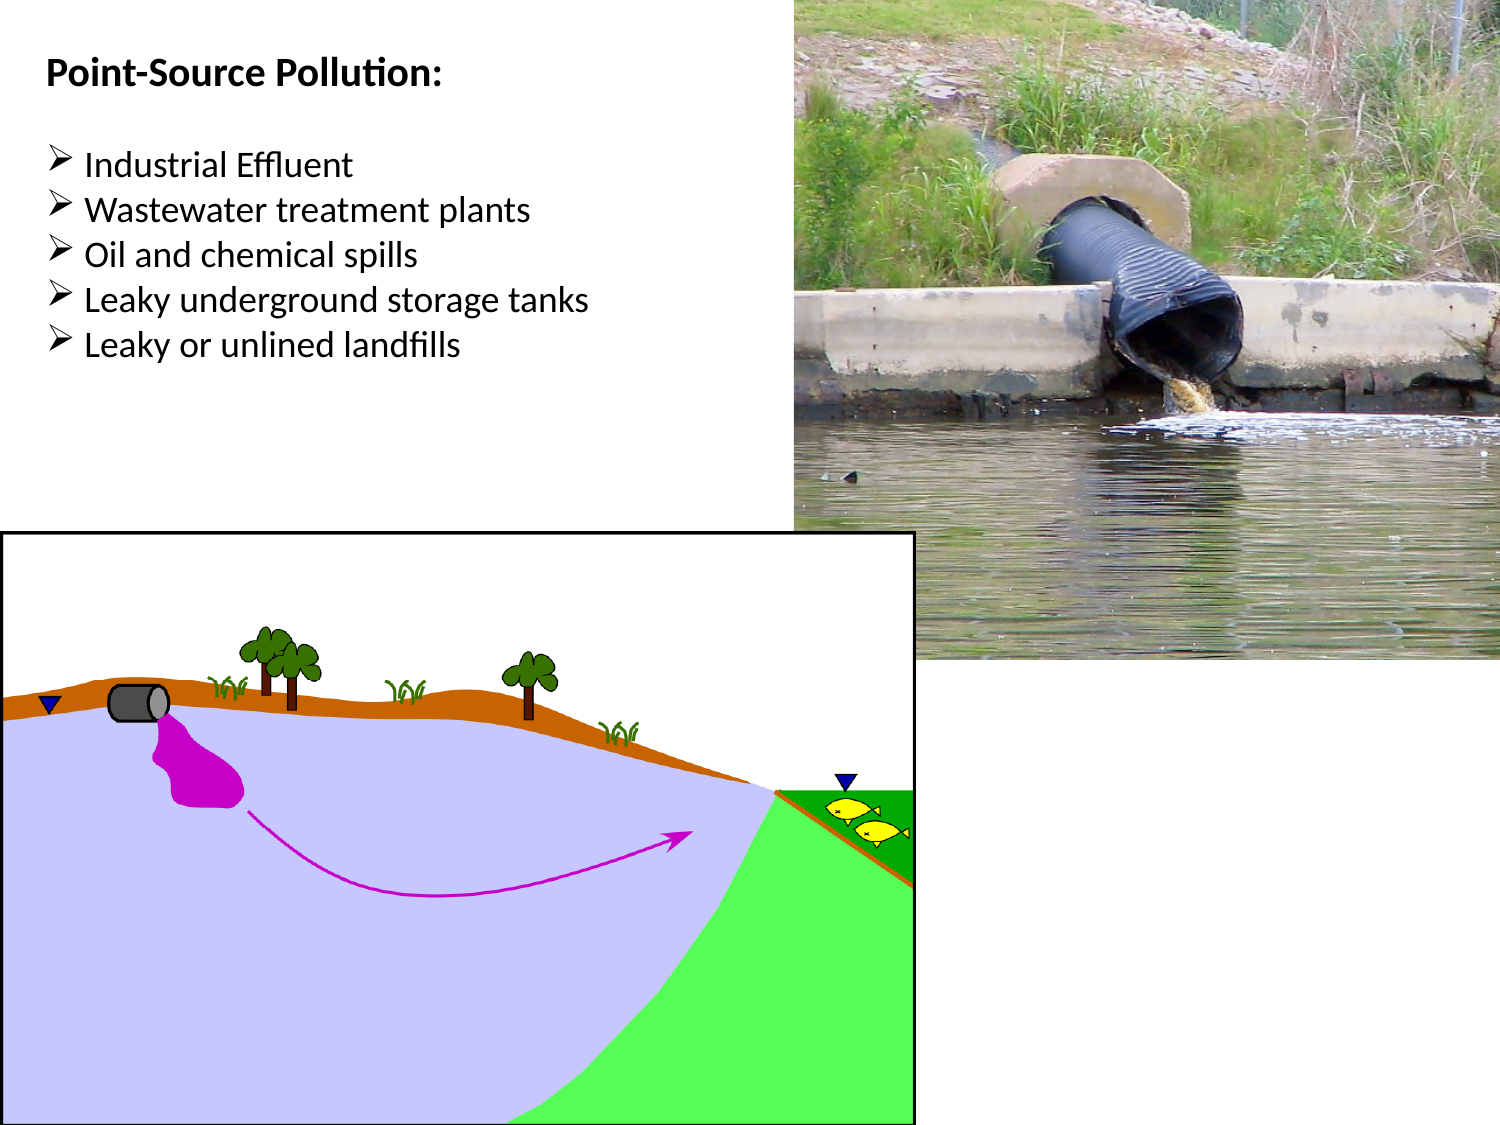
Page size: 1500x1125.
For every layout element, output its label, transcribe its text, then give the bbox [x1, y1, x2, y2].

text_box Point-Source Pollution: Industrial Effluent Wastewater treatment plants Oil and chemical spills Leaky underground storage tanks Leaky or unlined landfills [31, 37, 793, 418]
picture [793, 0, 1500, 660]
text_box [0, 531, 917, 1125]
